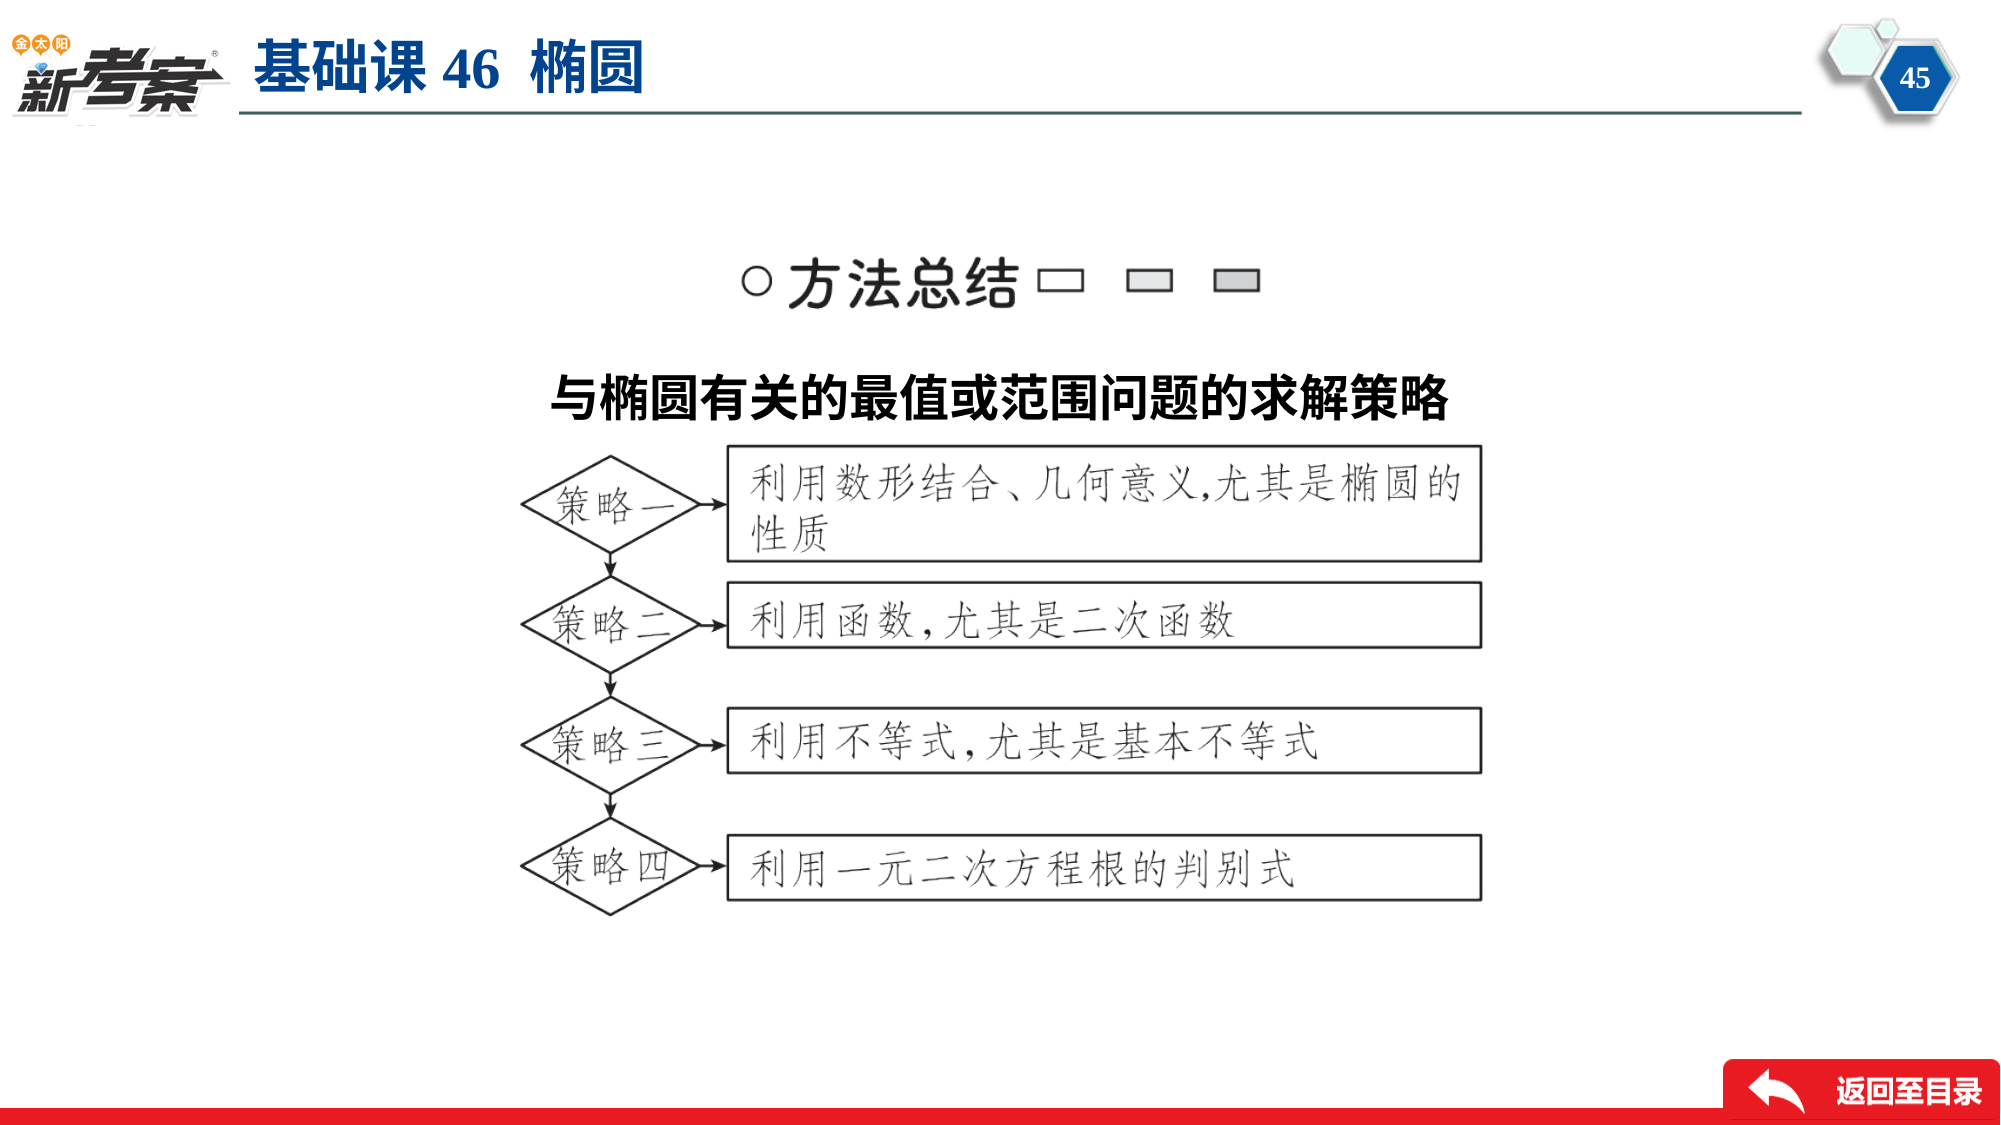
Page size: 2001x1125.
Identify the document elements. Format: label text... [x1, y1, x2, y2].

text_box 与椭圆有关的最值或范围问题的求解策略 [82, 336, 1917, 418]
picture [0, 0, 2001, 1125]
